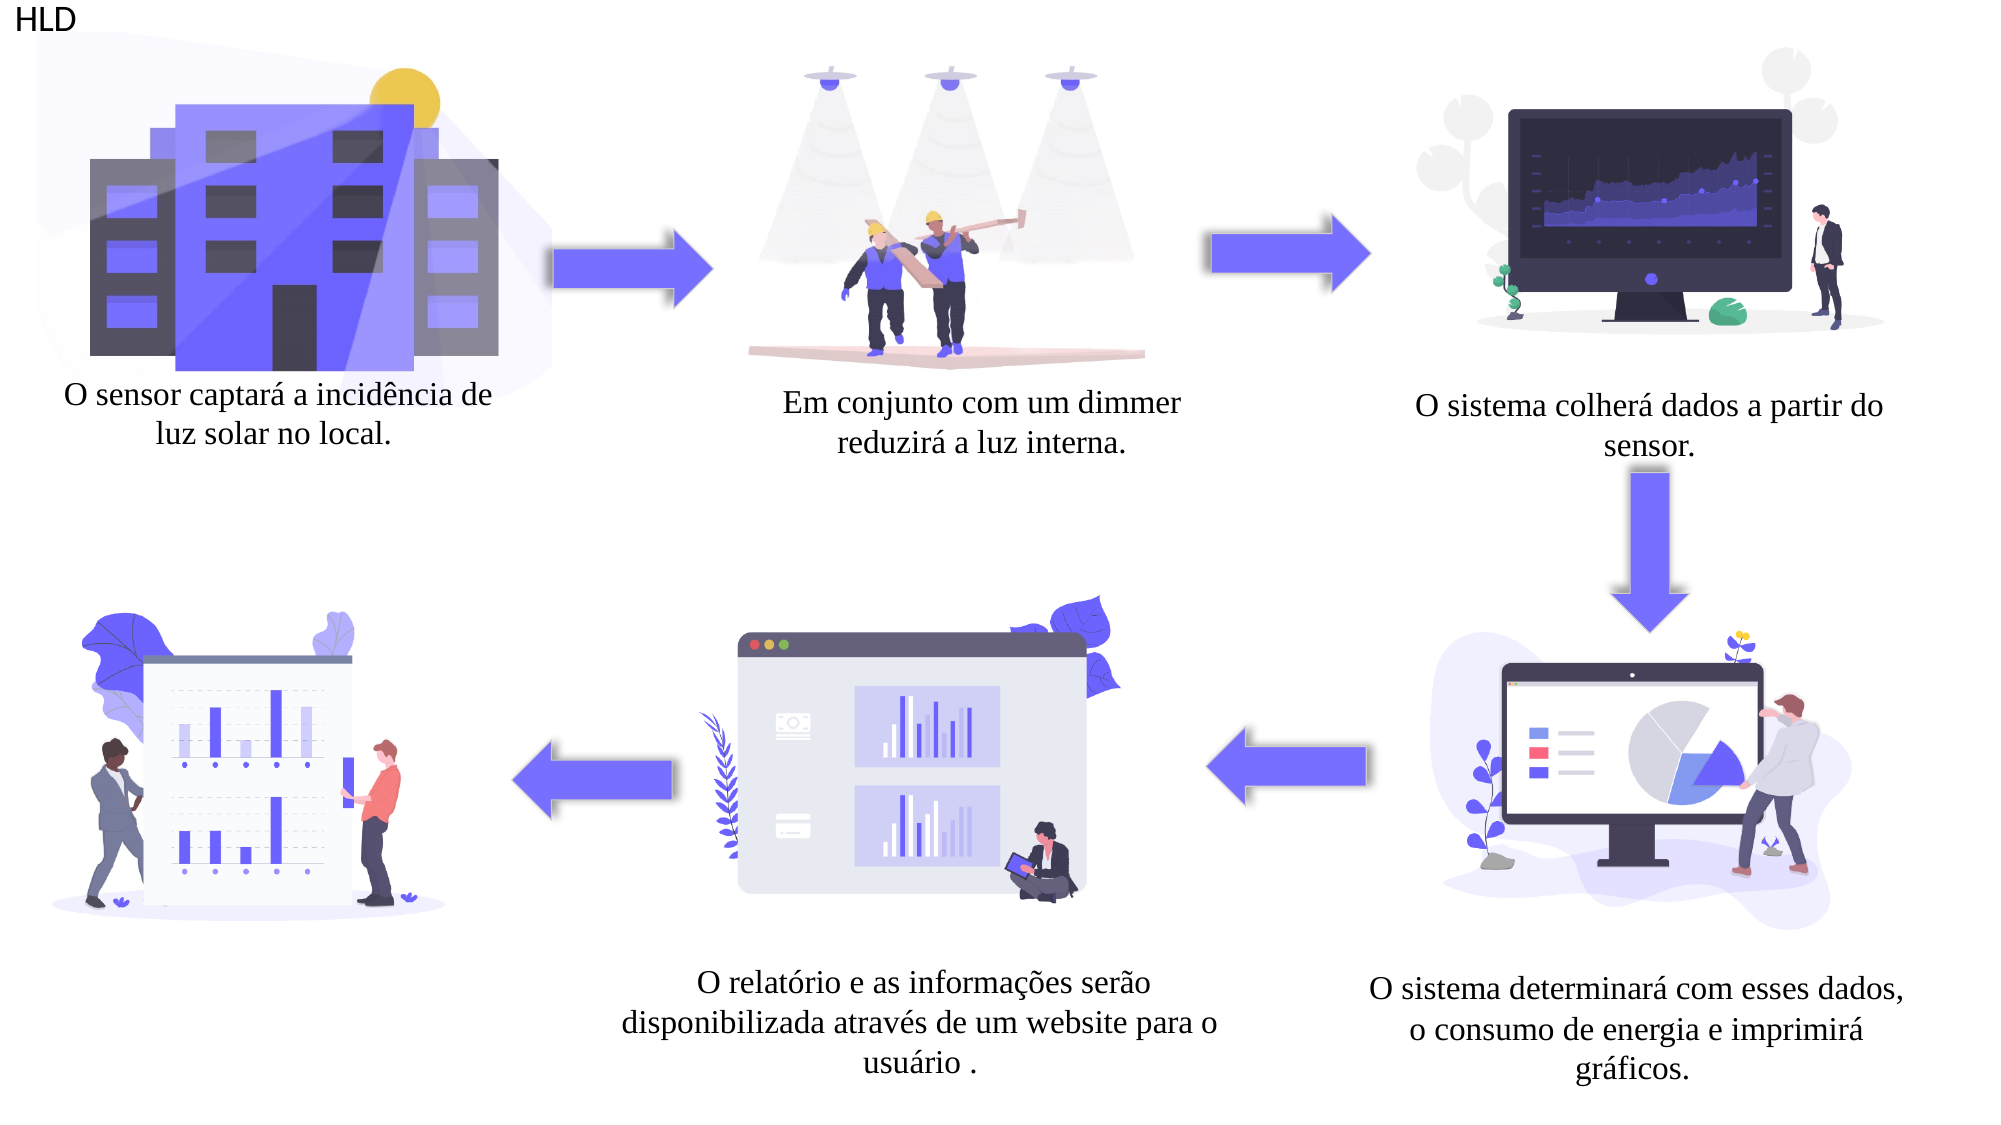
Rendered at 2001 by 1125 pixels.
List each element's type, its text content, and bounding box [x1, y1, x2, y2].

text_box O sistema colherá dados a partir do sensor. [1392, 375, 1908, 511]
text_box O relatório e as informações serão disponibilizada através de um website para o usuário . [581, 952, 1260, 1088]
picture [3, 579, 493, 953]
text_box Em conjunto com um dimmer reduzirá a luz interna. [724, 422, 1240, 468]
picture [651, 563, 1168, 934]
text_box [510, 738, 651, 821]
picture [665, 16, 1933, 422]
text_box HLD [0, 0, 161, 47]
text_box O sistema determinará com esses dados, o consumo de energia e imprimirá gráficos. [1348, 959, 1926, 1094]
text_box [1608, 472, 1691, 600]
picture [36, 32, 552, 407]
text_box [1204, 725, 1367, 808]
picture [1383, 600, 1897, 960]
text_box O sensor captará a incidência de luz solar no local. [16, 364, 532, 459]
text_box [552, 248, 665, 290]
